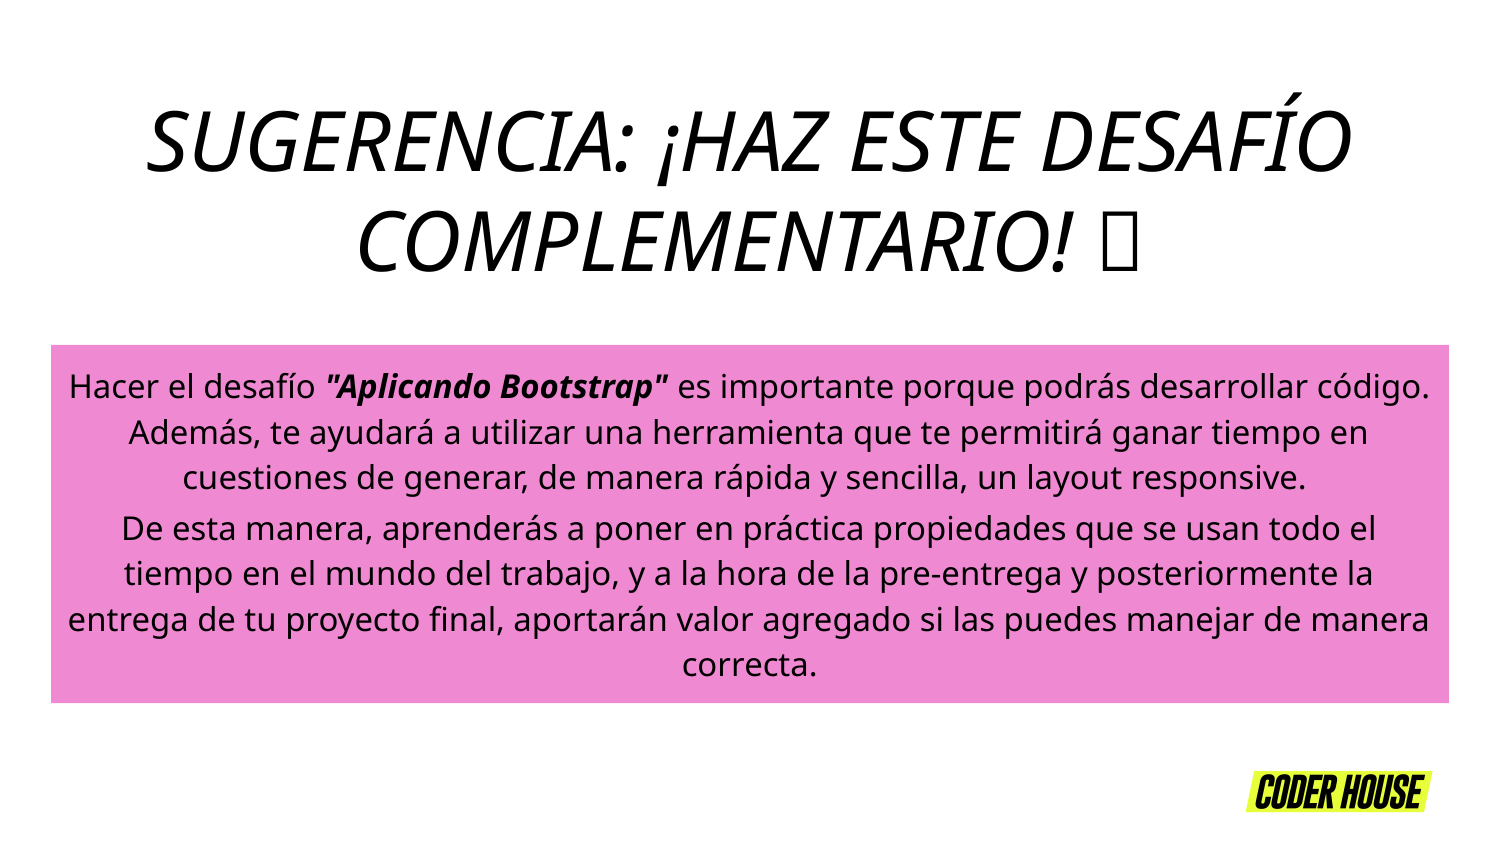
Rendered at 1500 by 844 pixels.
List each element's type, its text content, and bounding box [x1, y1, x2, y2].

picture [1241, 764, 1437, 819]
title SUGERENCIA: ¡HAZ ESTE DESAFÍO COMPLEMENTARIO! 🚀 [51, 72, 1449, 167]
list Hacer el desafío "Aplicando Bootstrap" es importante porque podrás desarrollar código. Además, te ayudará a utilizar una herramienta que te permitirá ganar tiempo en cuestiones de generar, de manera rápida y sencilla, un layout responsive. De esta manera, aprenderás a poner en práctica propiedades que se usan todo el tiempo en el mundo del trabajo, y a la hora de la pre-entrega y posteriormente la entrega de tu proyecto final, aportarán valor agregado si las puedes manejar de manera correcta. [51, 344, 1449, 704]
